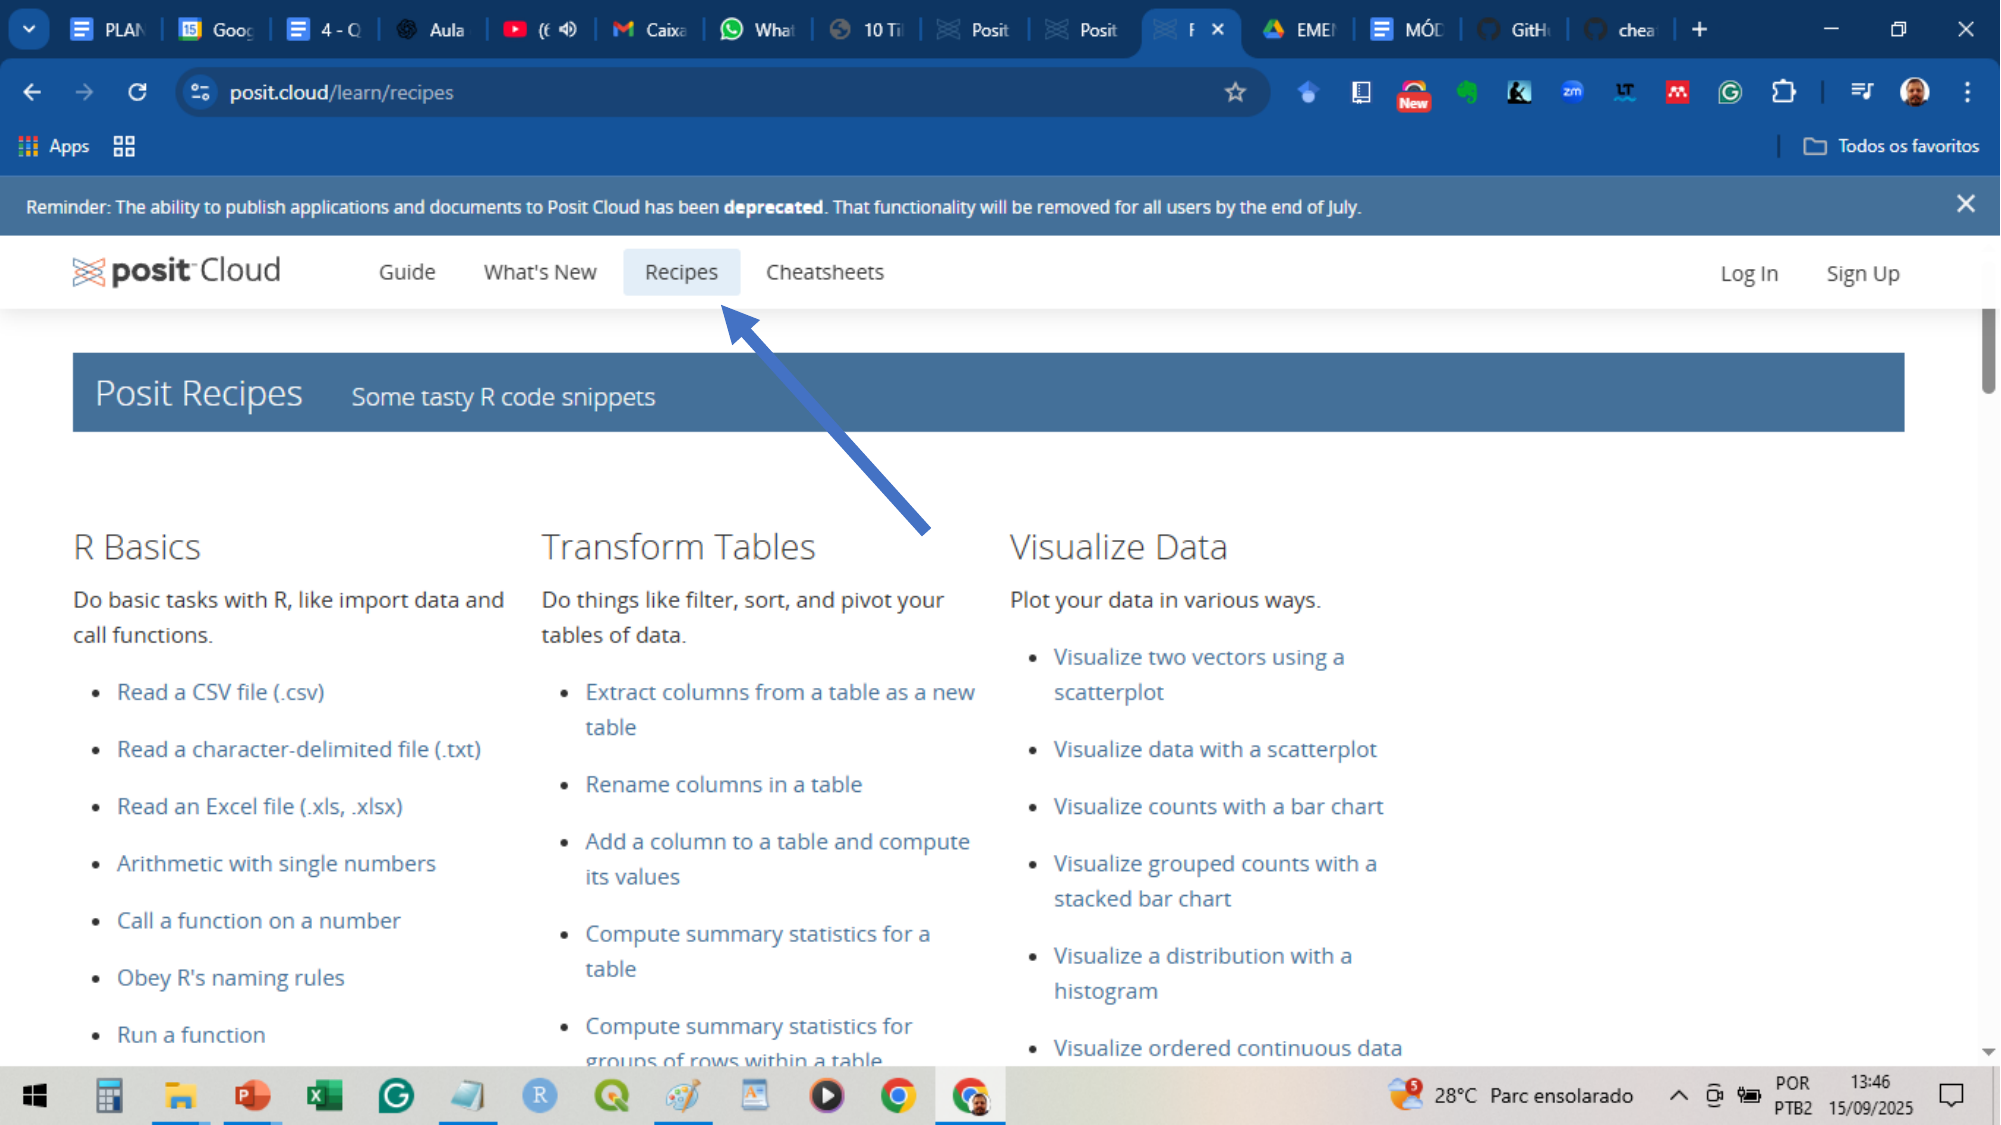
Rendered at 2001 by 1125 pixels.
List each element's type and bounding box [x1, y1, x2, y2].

picture [0, 0, 2000, 1125]
text_box [720, 304, 927, 533]
